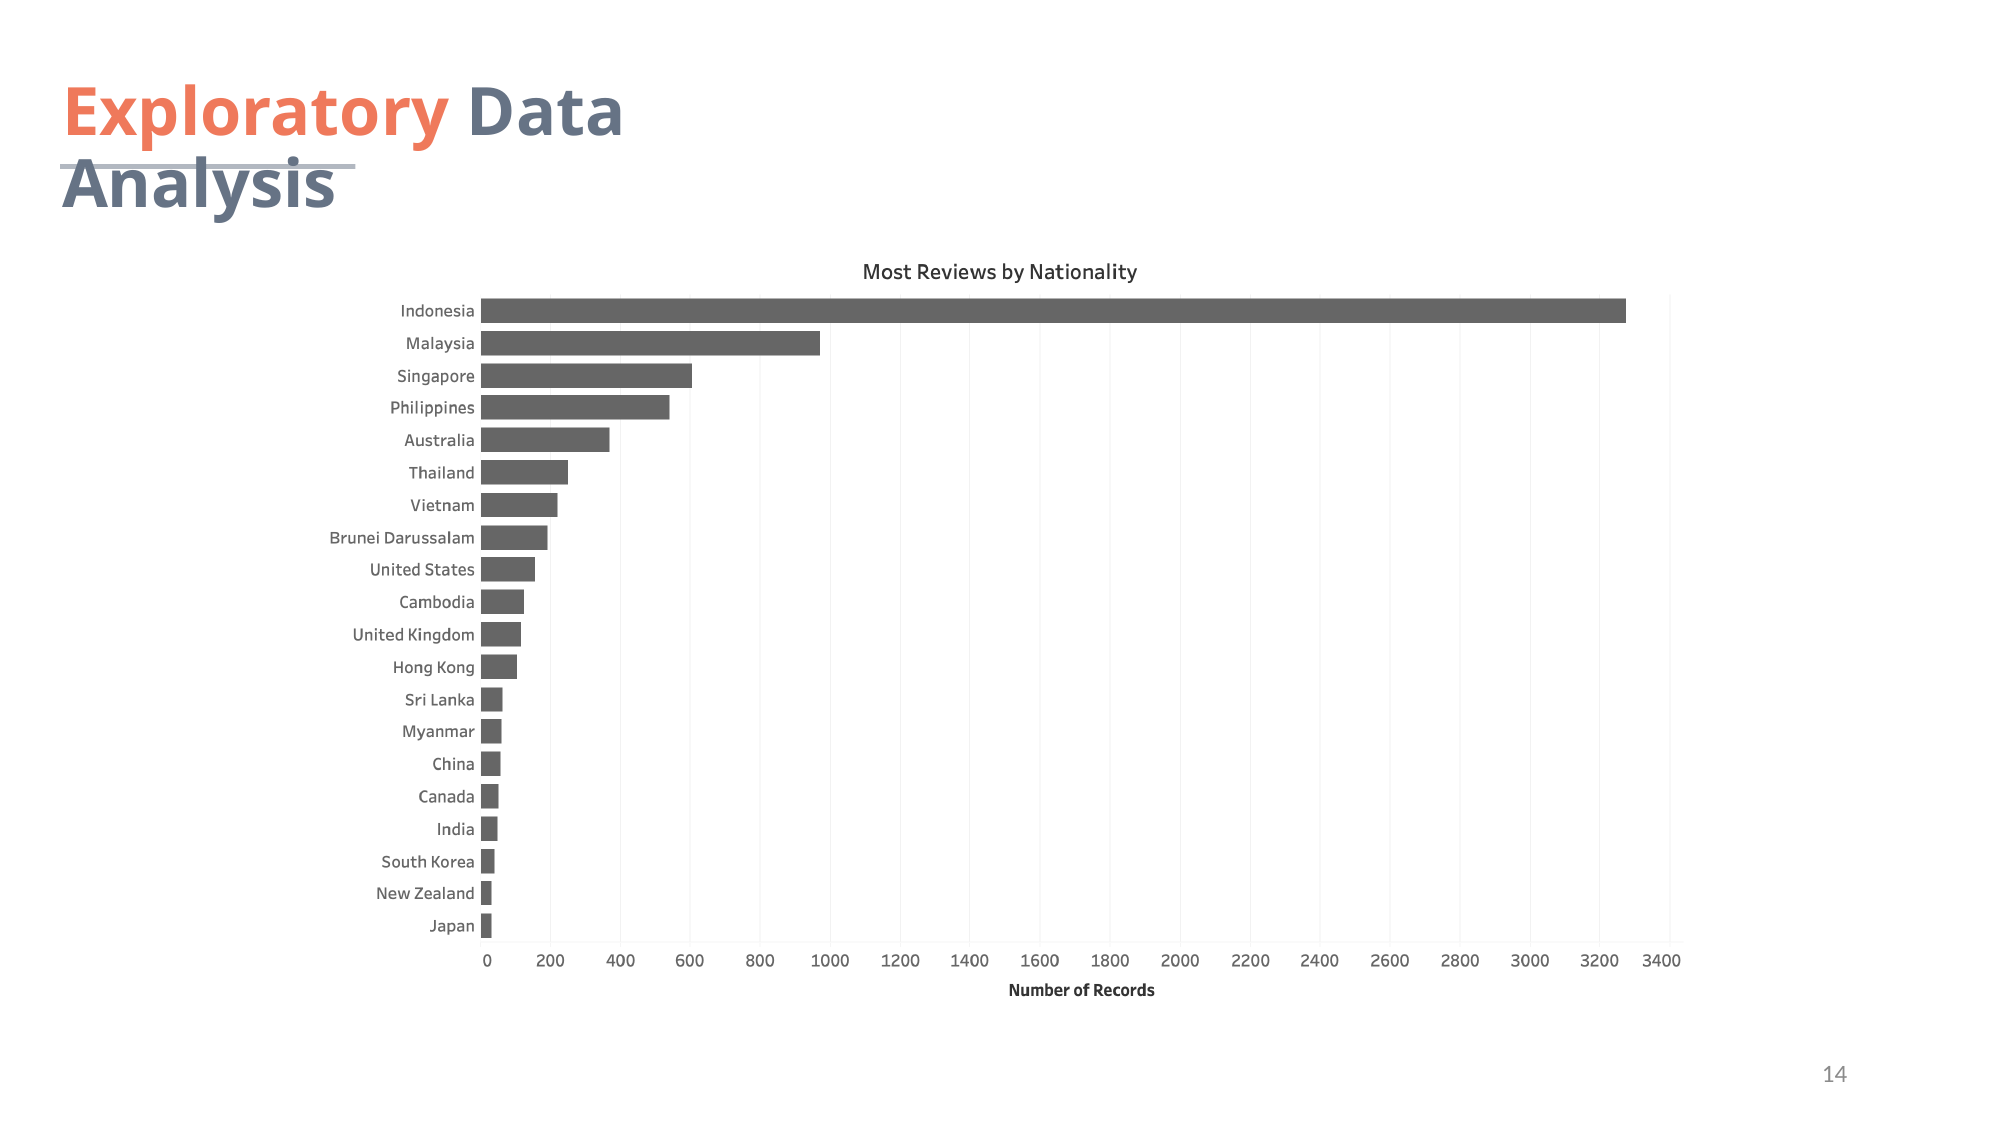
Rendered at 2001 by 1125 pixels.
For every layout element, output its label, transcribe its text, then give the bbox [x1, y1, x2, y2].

text_box Exploratory Data Analysis [47, 63, 880, 162]
picture [305, 238, 1695, 1020]
slide_number 14 [1412, 1042, 1863, 1103]
text_box [60, 164, 356, 169]
